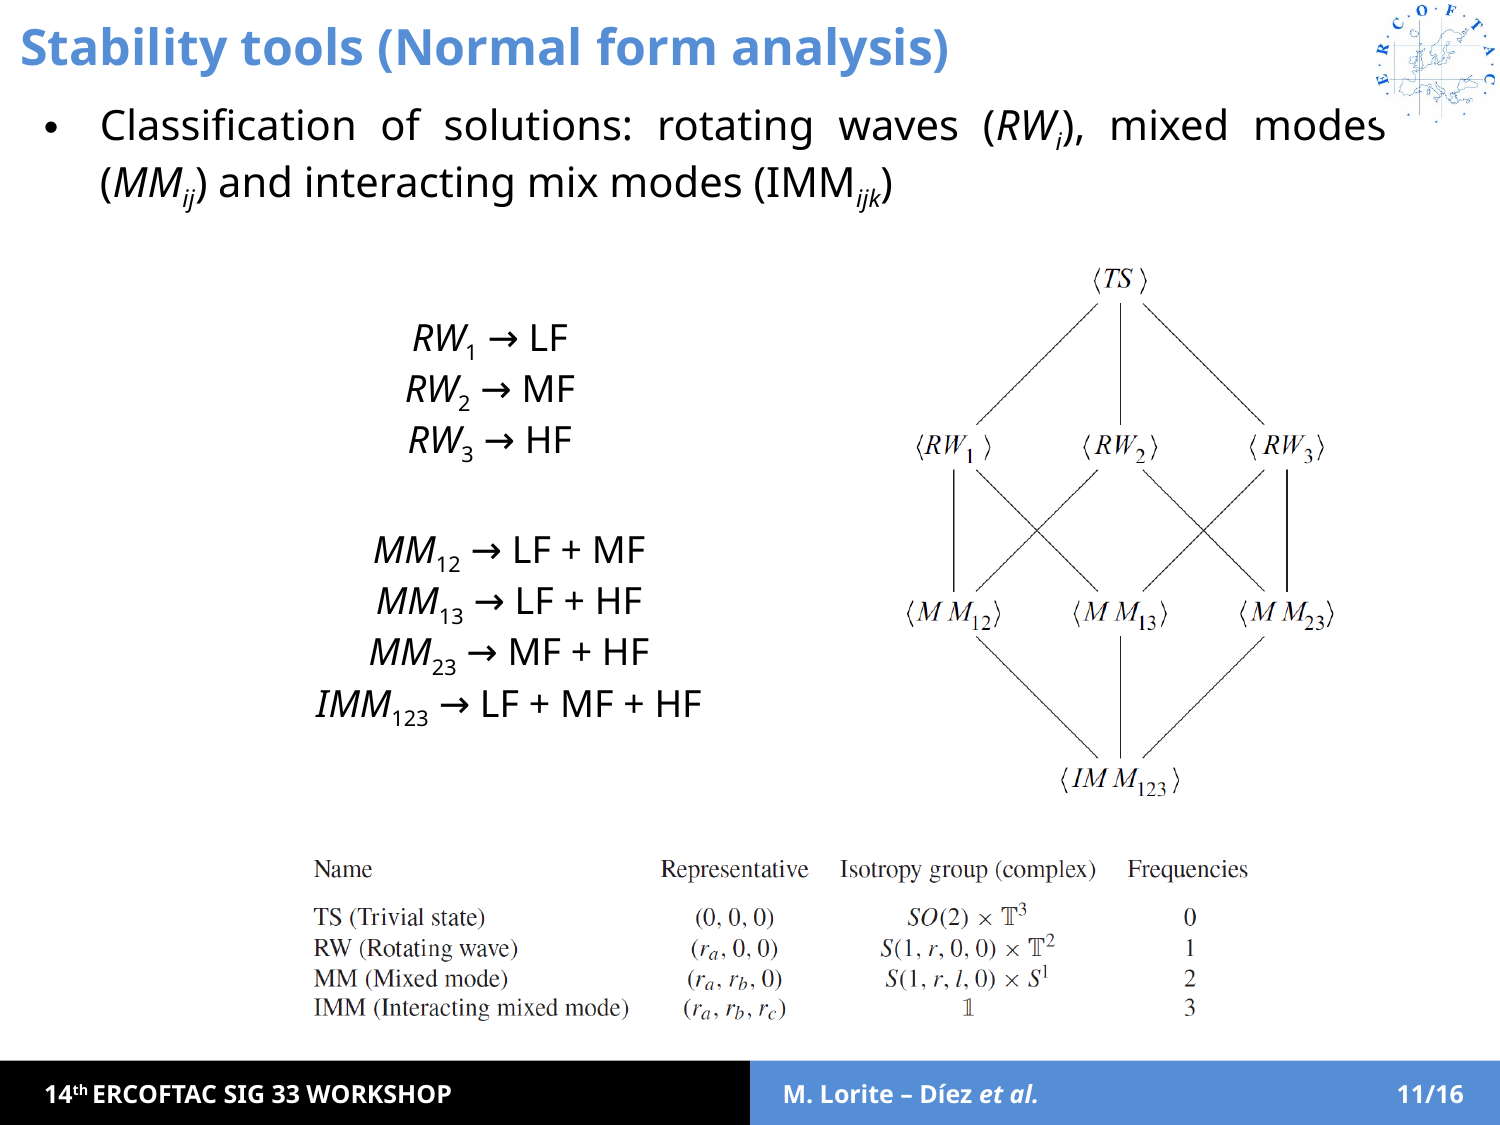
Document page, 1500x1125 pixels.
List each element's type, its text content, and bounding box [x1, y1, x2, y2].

text_box [748, 1059, 1500, 1125]
picture [306, 846, 1257, 1033]
text_box Classification of solutions: rotating waves (RWi), mixed modes (MMij) and interacting mix modes (IMMijk) [28, 90, 1402, 244]
text_box M. Lorite – Díez et al. [768, 1070, 1164, 1116]
text_box 11/16 [1381, 1070, 1488, 1116]
text_box [0, 1059, 748, 1125]
text_box Stability tools (Normal form analysis) [5, 7, 1022, 90]
picture [906, 253, 1344, 813]
text_box RW1 → LF RW2 → MF RW3 → HF [306, 306, 673, 475]
picture [1375, 3, 1495, 123]
text_box MM12 → LF + MF MM13 → LF + HF MM23 → MF + HF IMM123 → LF + MF + HF [250, 518, 768, 784]
text_box 14th ERCOFTAC SIG 33 WORKSHOP [29, 1070, 585, 1116]
